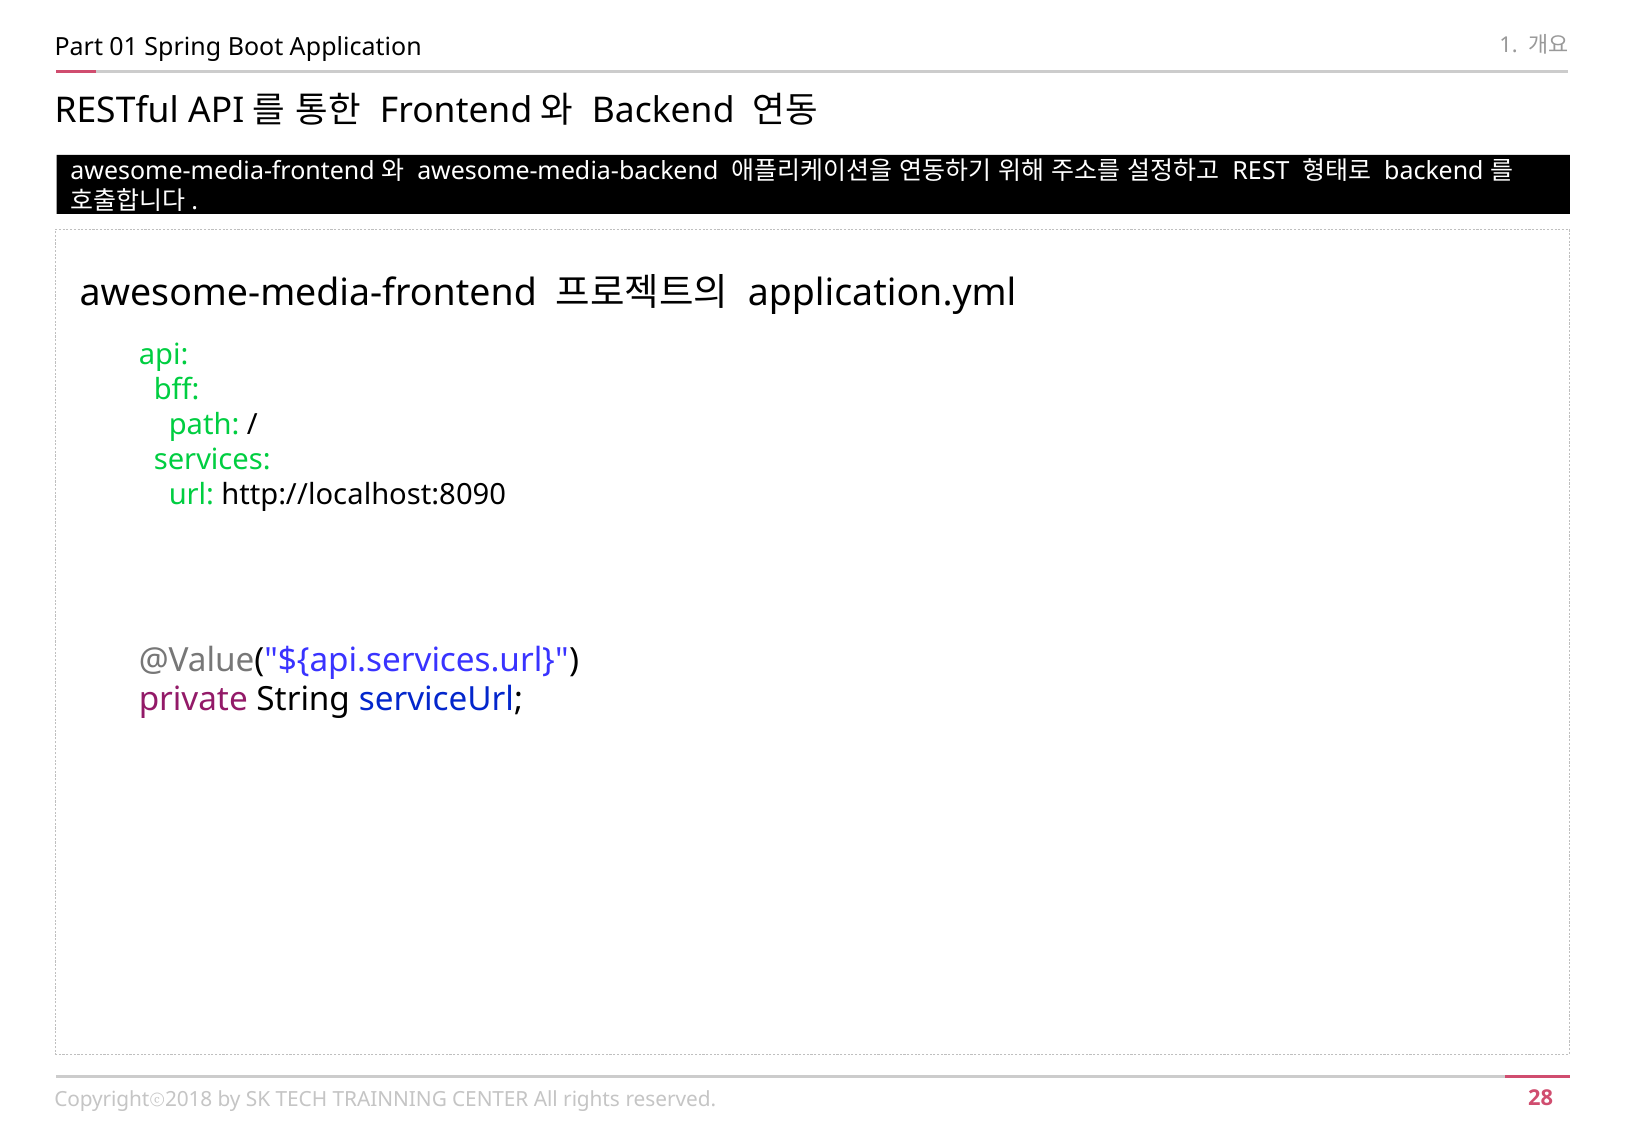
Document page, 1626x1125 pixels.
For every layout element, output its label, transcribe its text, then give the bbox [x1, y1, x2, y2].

list awesome-media-frontend와 awesome-media-backend 애플리케이션을 연동하기 위해 주소를 설정하고 REST 형태로 backend를 호출합니다. [56, 154, 1570, 214]
text_box @Value("${api.services.url}") private String serviceUrl; [123, 630, 937, 725]
text_box awesome-media-frontend 프로젝트의 application.yml [64, 260, 1032, 321]
text_box api: bff: path: / services: url: http://localhost:8090 [123, 327, 937, 518]
list 1. 개요 [942, 30, 1569, 79]
list RESTful API를 통한 Frontend와 Backend 연동 [40, 79, 1569, 144]
footer Copyrightⓒ2018 by SK TECH TRAINNING CENTER All rights reserved. [39, 1072, 895, 1124]
list Part 01 Spring Boot Application [40, 30, 937, 78]
